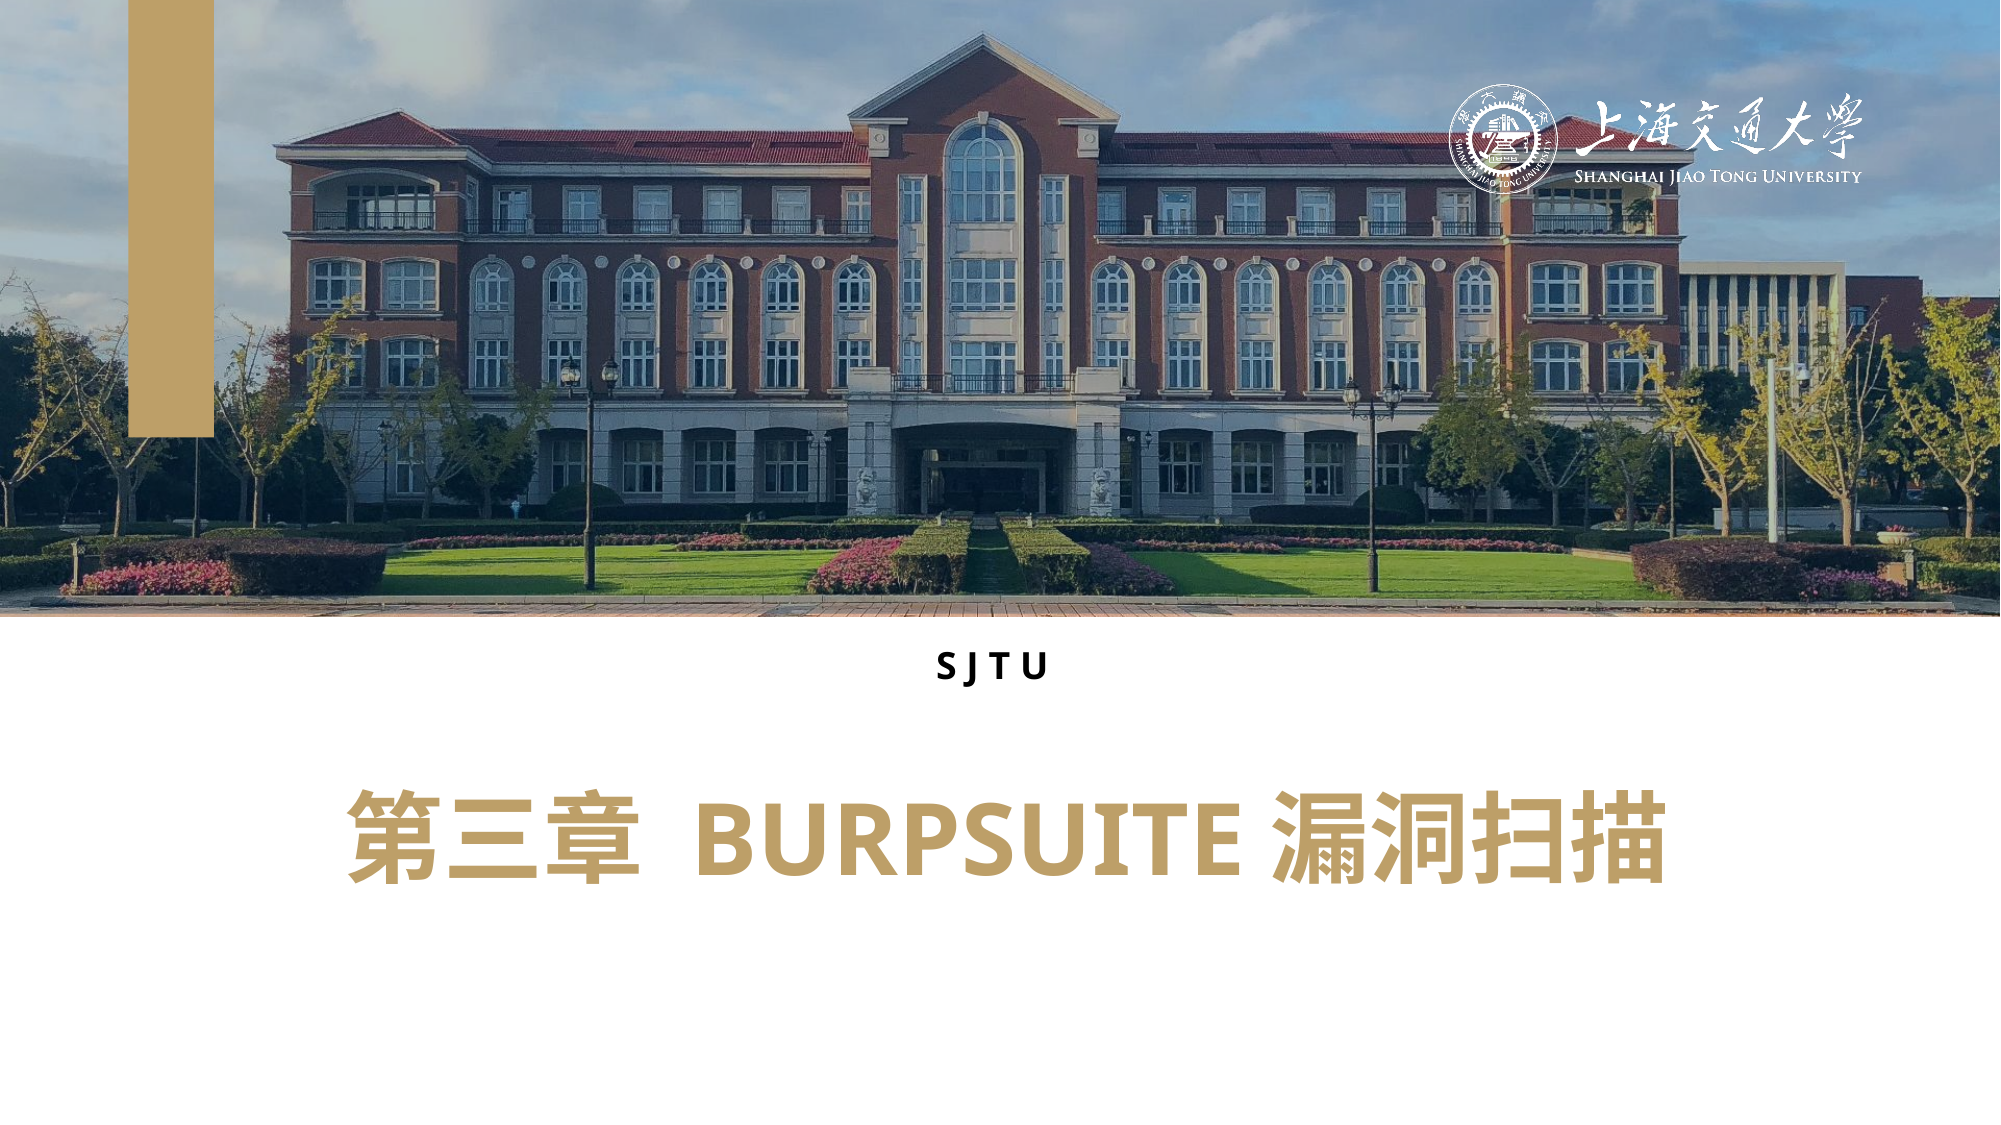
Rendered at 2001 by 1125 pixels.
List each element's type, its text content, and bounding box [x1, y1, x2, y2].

text_box 第三章 BURPSUITE漏洞扫描 [332, 788, 1681, 897]
picture [0, 0, 2000, 617]
